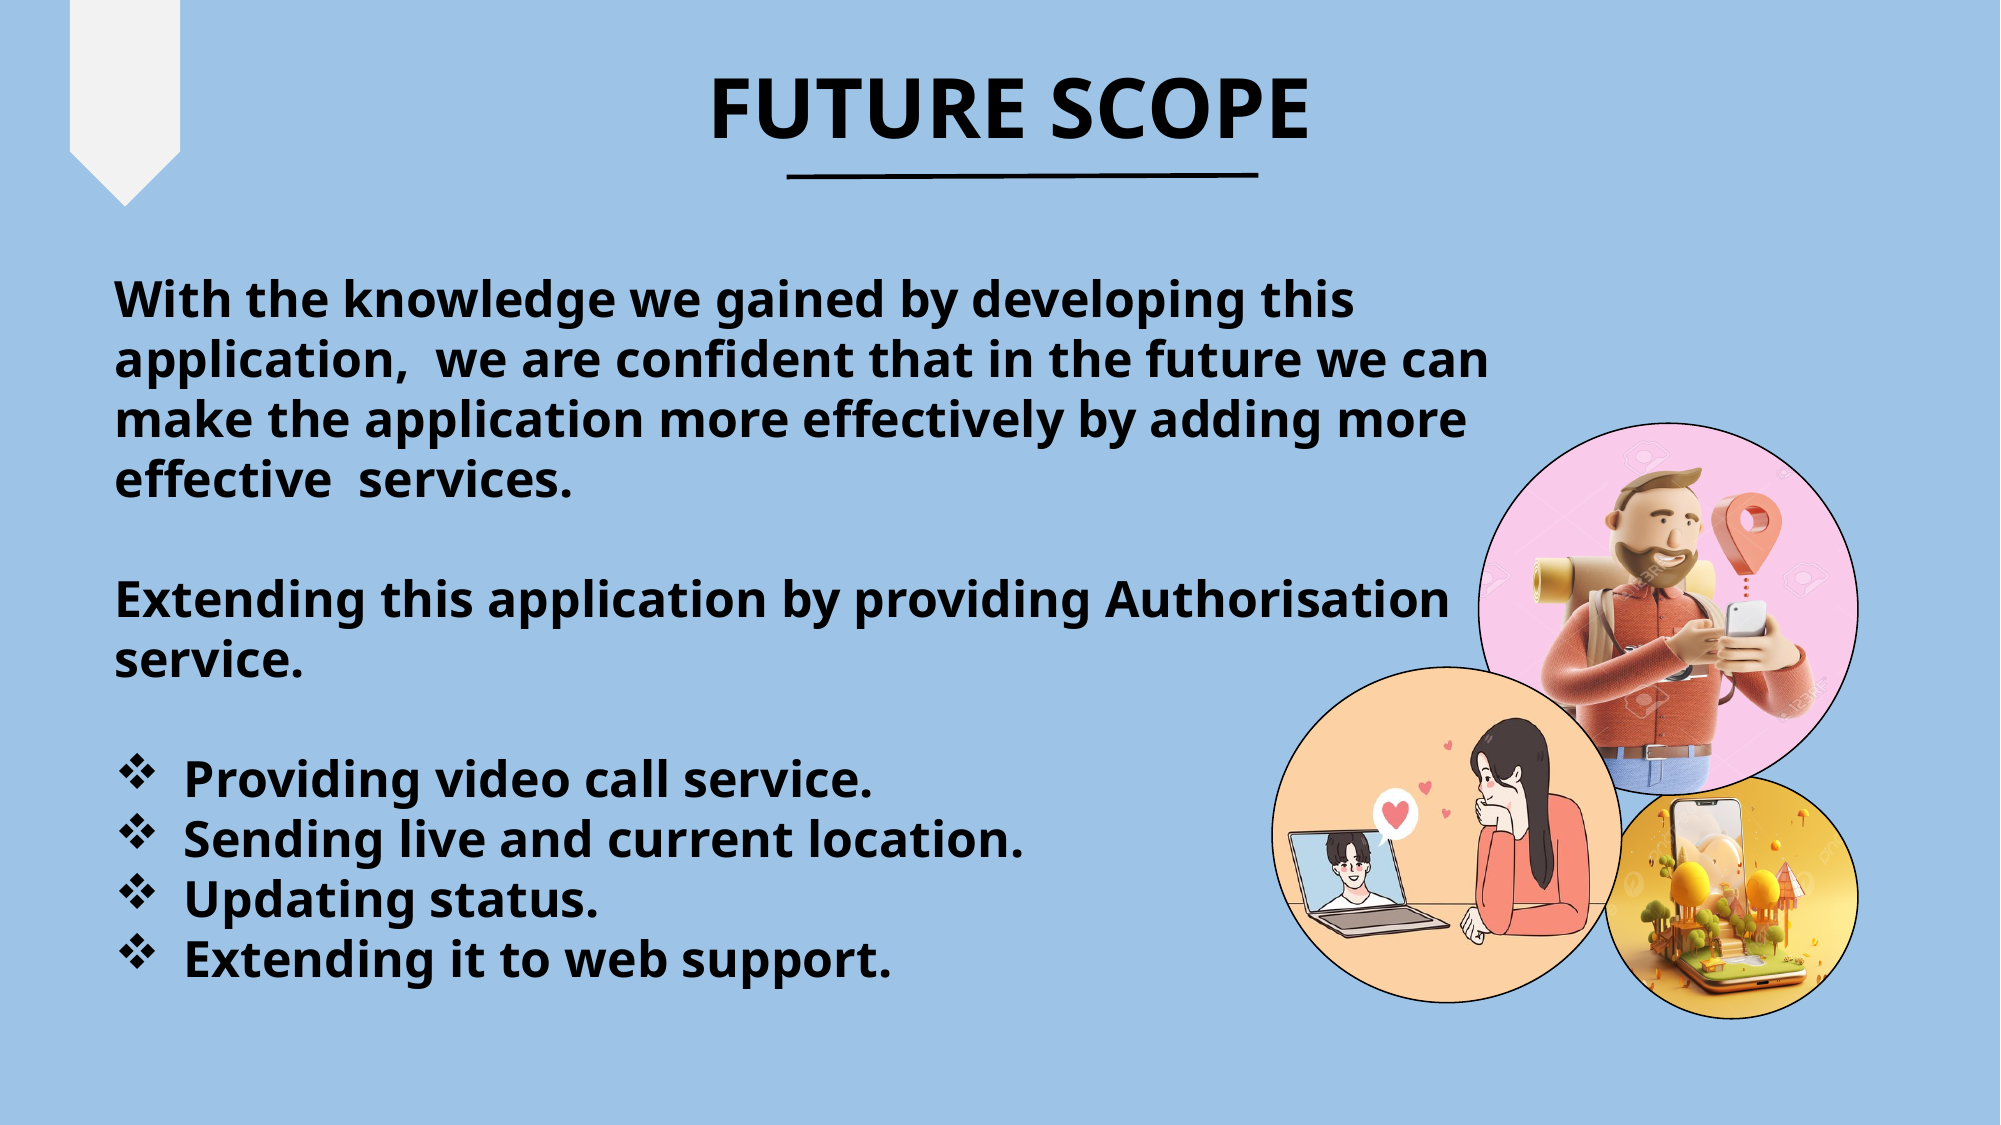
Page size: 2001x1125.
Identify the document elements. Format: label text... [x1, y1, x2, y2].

text_box With the knowledge we gained by developing this application, we are confident that in the future we can make the application more effectively by adding more effective services. Extending this application by providing Authorisation service. Providing video call service. Sending live and current location. Updating status. Extending it to web support. [99, 259, 1622, 1040]
text_box [68, 0, 182, 209]
picture [1272, 423, 1858, 1019]
text_box FUTURE SCOPE [692, 48, 1353, 157]
